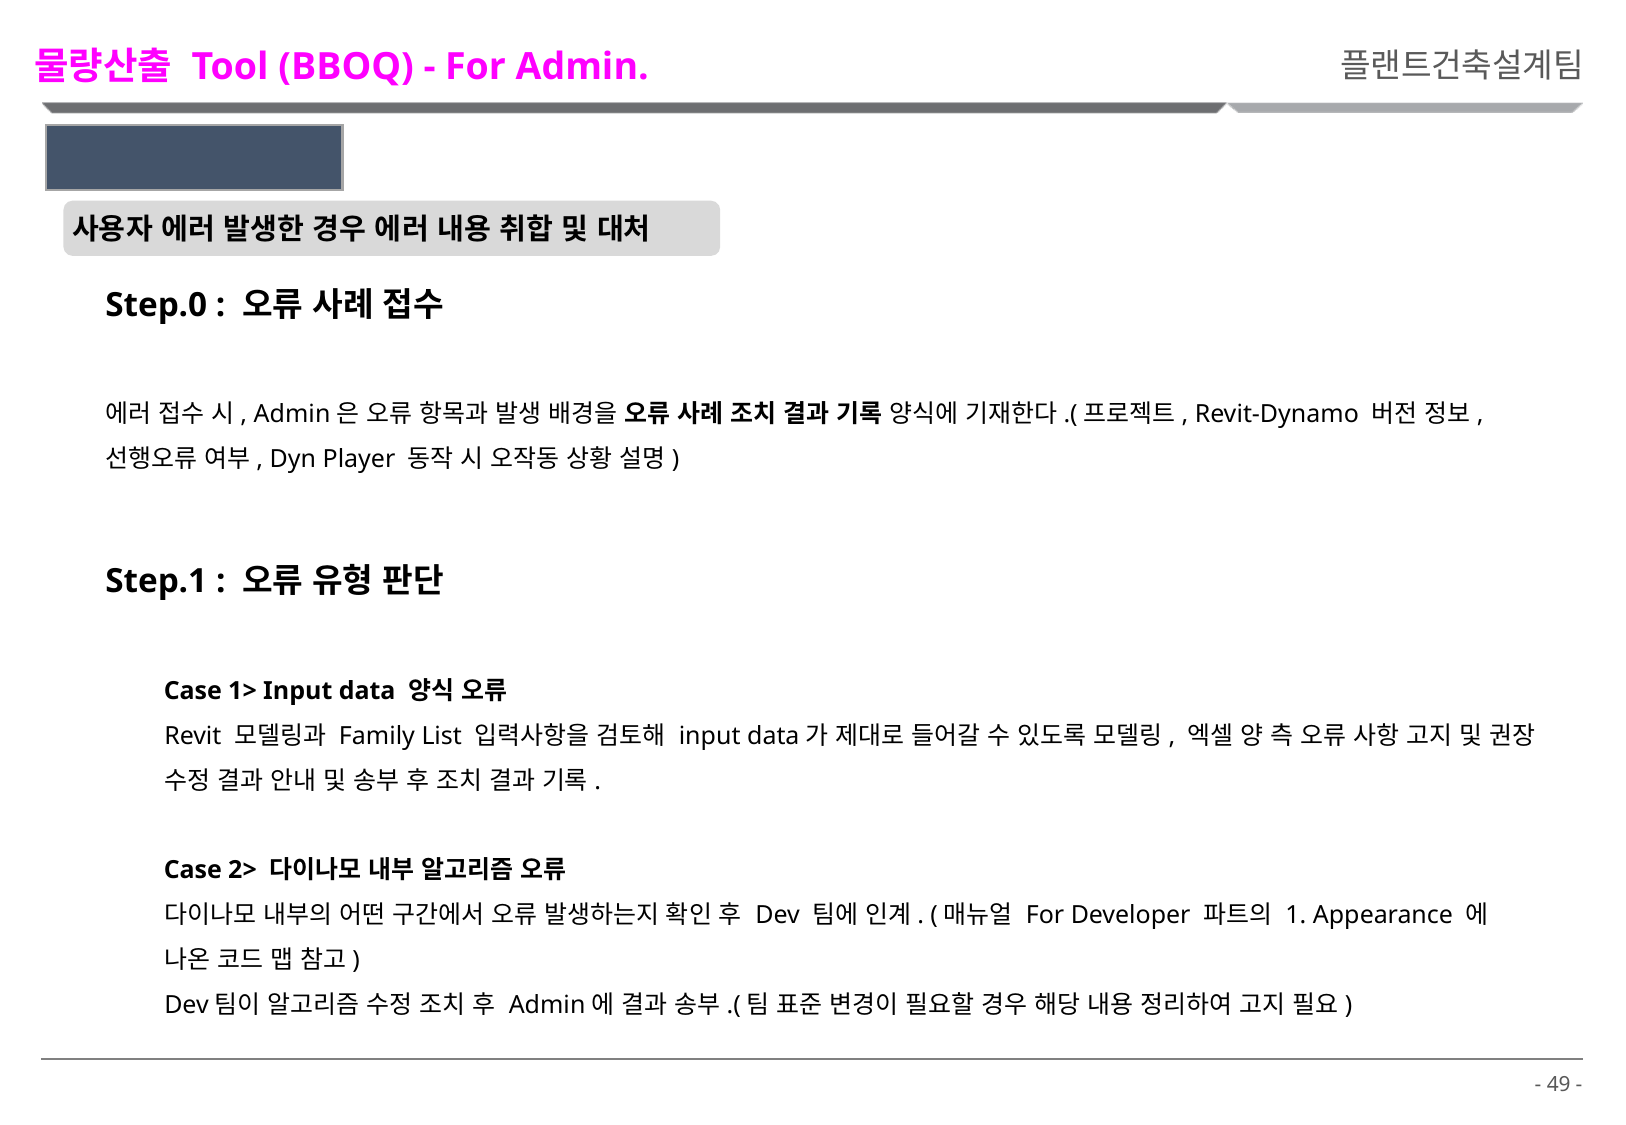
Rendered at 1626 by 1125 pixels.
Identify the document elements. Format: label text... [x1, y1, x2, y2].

text_box Step.1 : 오류 유형 판단 Case 1> Input data 양식 오류 Revit 모델링과 Family List 입력사항을 검토해 input data가 제대로 들어갈 수 있도록 모델링, 엑셀 양 측 오류 사항 고지 및 권장 수정 결과 안내 및 송부 후 조치 결과 기록. Case 2> 다이나모 내부 알고리즘 오류 다이나모 내부의 어떤 구간에서 오류 발생하는지 확인 후 Dev 팀에 인계. (매뉴얼 For Developer 파트의 1. Appearance 에 나온 코드 맵 참고) Dev팀이 알고리즘 수정 조치 후 Admin에 결과 송부.(팀 표준 변경이 필요할 경우 해당 내용 정리하여 고지 필요) [90, 532, 1551, 1026]
text_box 2. Admin.’s Role [45, 124, 344, 191]
text_box 사용자 에러 발생한 경우 에러 내용 취합 및 대처 [62, 199, 722, 257]
text_box 플랜트건축설계팀 [1339, 43, 1584, 84]
picture [42, 102, 1583, 114]
text_box 물량산출 Tool (BBOQ) - For Admin. [19, 34, 665, 95]
text_box Step.0 : 오류 사례 접수 에러 접수 시, Admin은 오류 항목과 발생 배경을 오류 사례 조치 결과 기록 양식에 기재한다.(프로젝트, Revit-Dynamo 버전 정보, 선행오류 여부, Dyn Player 동작 시 오작동 상황 설명) [90, 255, 1551, 480]
